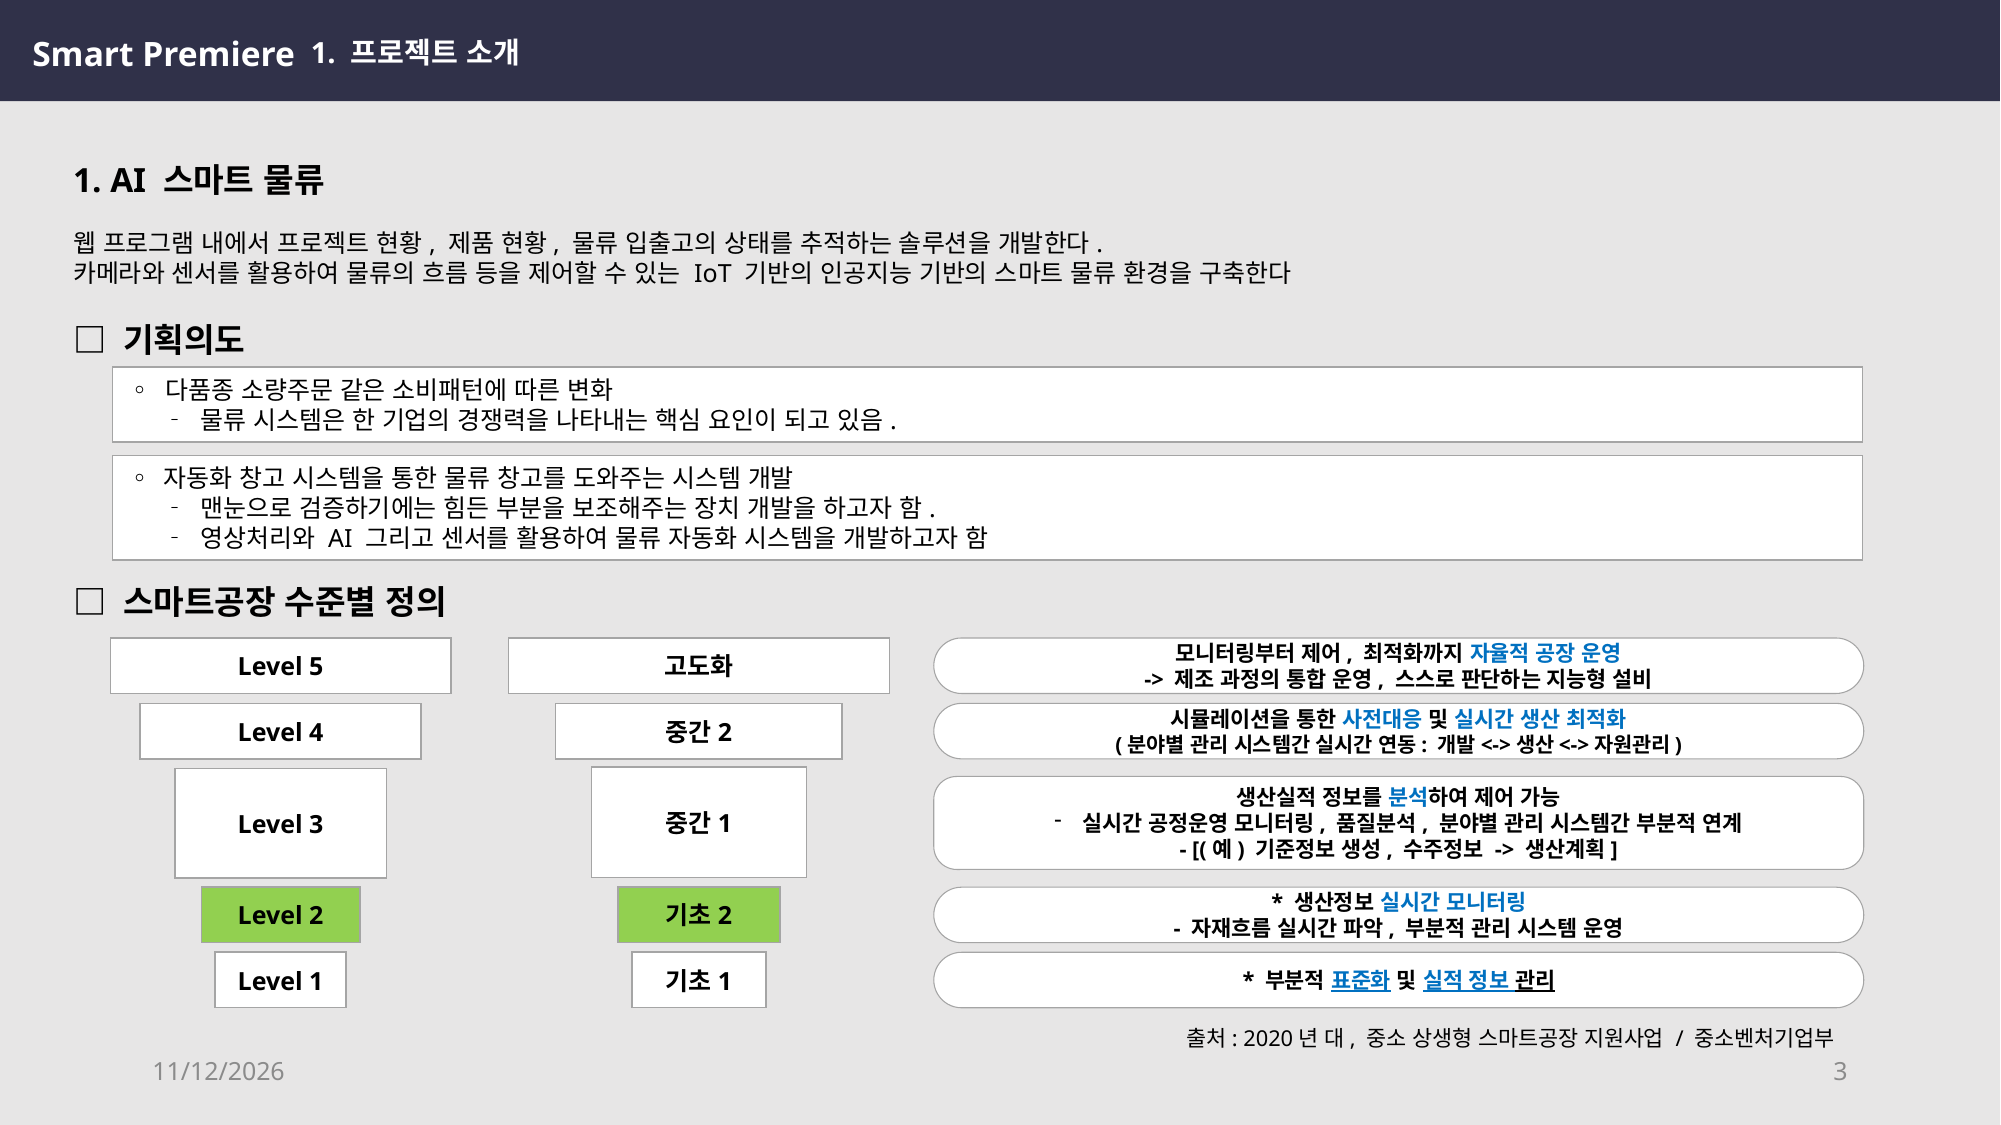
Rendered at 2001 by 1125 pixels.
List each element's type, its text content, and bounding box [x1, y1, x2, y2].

text_box 웹 프로그램 내에서 프로젝트 현황, 제품 현황, 물류 입출고의 상태를 추적하는 솔루션을 개발한다. 카메라와 센서를 활용하여 물류의 흐름 등을 제어할 수 있는 IoT 기반의 인공지능 기반의 스마트 물류 환경을 구축한다 [58, 220, 1534, 296]
text_box 중간1 [590, 766, 808, 879]
text_box 중간2 [555, 702, 843, 760]
text_box 생산실적 정보를 분석하여 제어 가능 실시간 공정운영 모니터링, 품질분석, 분야별 관리 시스템간 부분적 연계 - [(예) 기준정보 생성, 수주정보 -> 생산계획] [932, 775, 1865, 871]
text_box * 생산정보 실시간 모니터링 - 자재흐름 실시간 파악, 부분적 관리 시스템 운영 [932, 886, 1865, 944]
text_box ◦ 다품종 소량주문 같은 소비패턴에 따른 변화 ‐ 물류 시스템은 한 기업의 경쟁력을 나타내는 핵심 요인이 되고 있음. [111, 366, 1863, 443]
text_box 시뮬레이션을 통한 사전대응 및 실시간 생산 최적화 (분야별 관리 시스템간 실시간 연동: 개발<->생산<->자원관리) [932, 702, 1865, 760]
text_box Level 2 [200, 886, 361, 944]
text_box Level 5 [110, 637, 452, 694]
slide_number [137, 1042, 588, 1103]
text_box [17, 20, 2000, 87]
text_box 1. AI 스마트 물류 [58, 152, 1534, 207]
text_box □ 스마트공장 수준별 정의 [58, 573, 1534, 629]
text_box [0, 0, 2000, 102]
slide_number 3 [1412, 1059, 1863, 1103]
text_box 기초1 [631, 951, 767, 1009]
text_box 기초2 [617, 886, 781, 944]
text_box 모니터링부터 제어, 최적화까지 자율적 공장 운영 -> 제조 과정의 통합 운영, 스스로 판단하는 지능형 설비 [932, 636, 1865, 695]
text_box ◦ 자동화 창고 시스템을 통한 물류 창고를 도와주는 시스템 개발 ‐ 맨눈으로 검증하기에는 힘든 부분을 보조해주는 장치 개발을 하고자 함. ‐ 영상처리와 AI 그리고 센서를 활용하여 물류 자동화 시스템을 개발하고자 함 [111, 454, 1863, 561]
text_box * 부분적 표준화 및 실적 정보 관리 [932, 951, 1865, 1009]
text_box □ 기획의도 [58, 311, 1534, 367]
text_box 출처: 2020년 대, 중소 상생형 스마트공장 지원사업 / 중소벤처기업부 [1158, 1017, 1863, 1059]
text_box Level 1 [214, 951, 347, 1009]
text_box Level 4 [139, 702, 422, 760]
text_box Level 3 [174, 767, 387, 879]
text_box 고도화 [507, 637, 891, 694]
